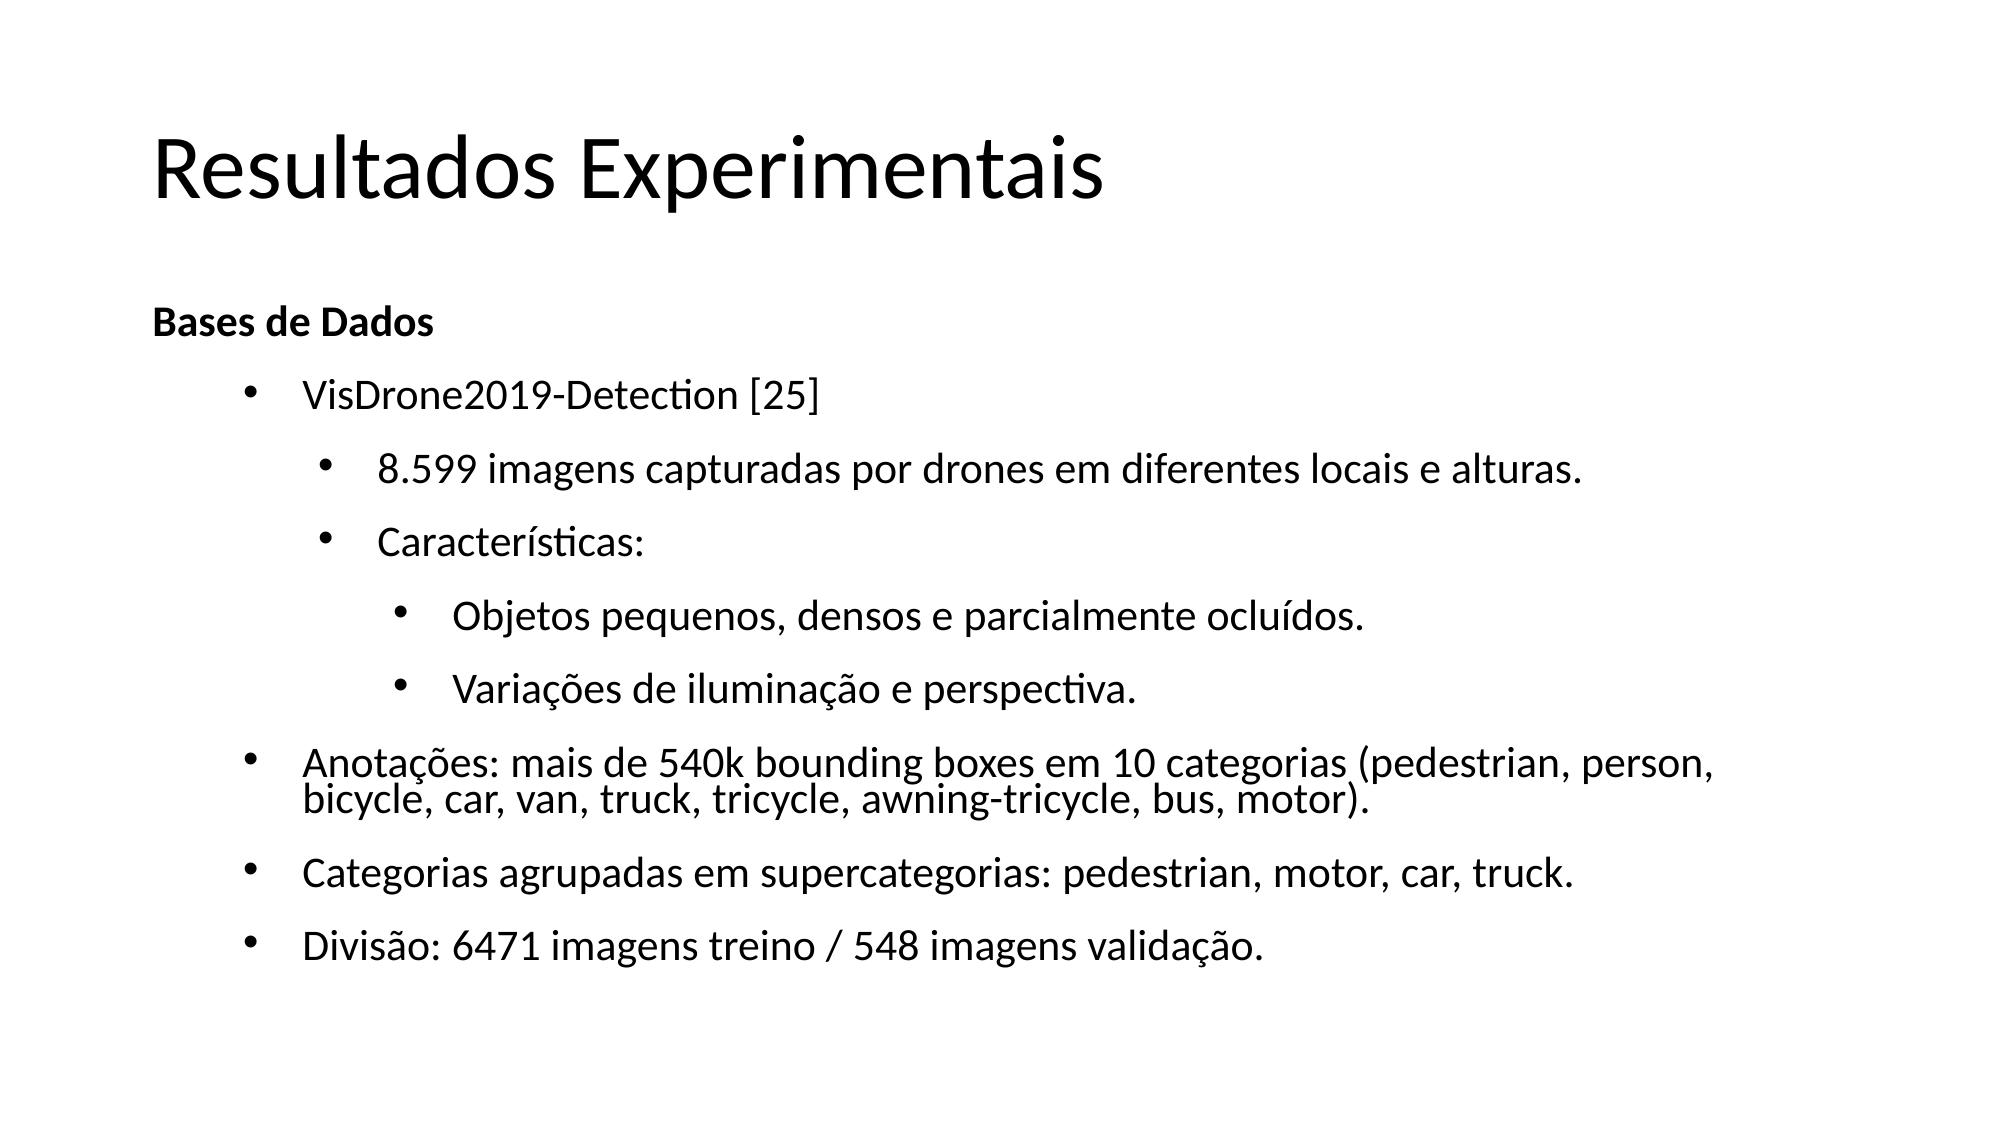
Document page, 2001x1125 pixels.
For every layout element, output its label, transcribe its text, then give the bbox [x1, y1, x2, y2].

title Resultados Experimentais [137, 59, 1863, 278]
list Bases de Dados VisDrone2019-Detection [25] 8.599 imagens capturadas por drones em diferentes locais e alturas. Características: Objetos pequenos, densos e parcialmente ocluídos. Variações de iluminação e perspectiva. Anotações: mais de 540k bounding boxes em 10 categorias (pedestrian, person, bicycle, car, van, truck, tricycle, awning-tricycle, bus, motor). Categorias agrupadas em supercategorias: pedestrian, motor, car, truck. Divisão: 6471 imagens treino / 548 imagens validação. [137, 299, 1863, 1014]
